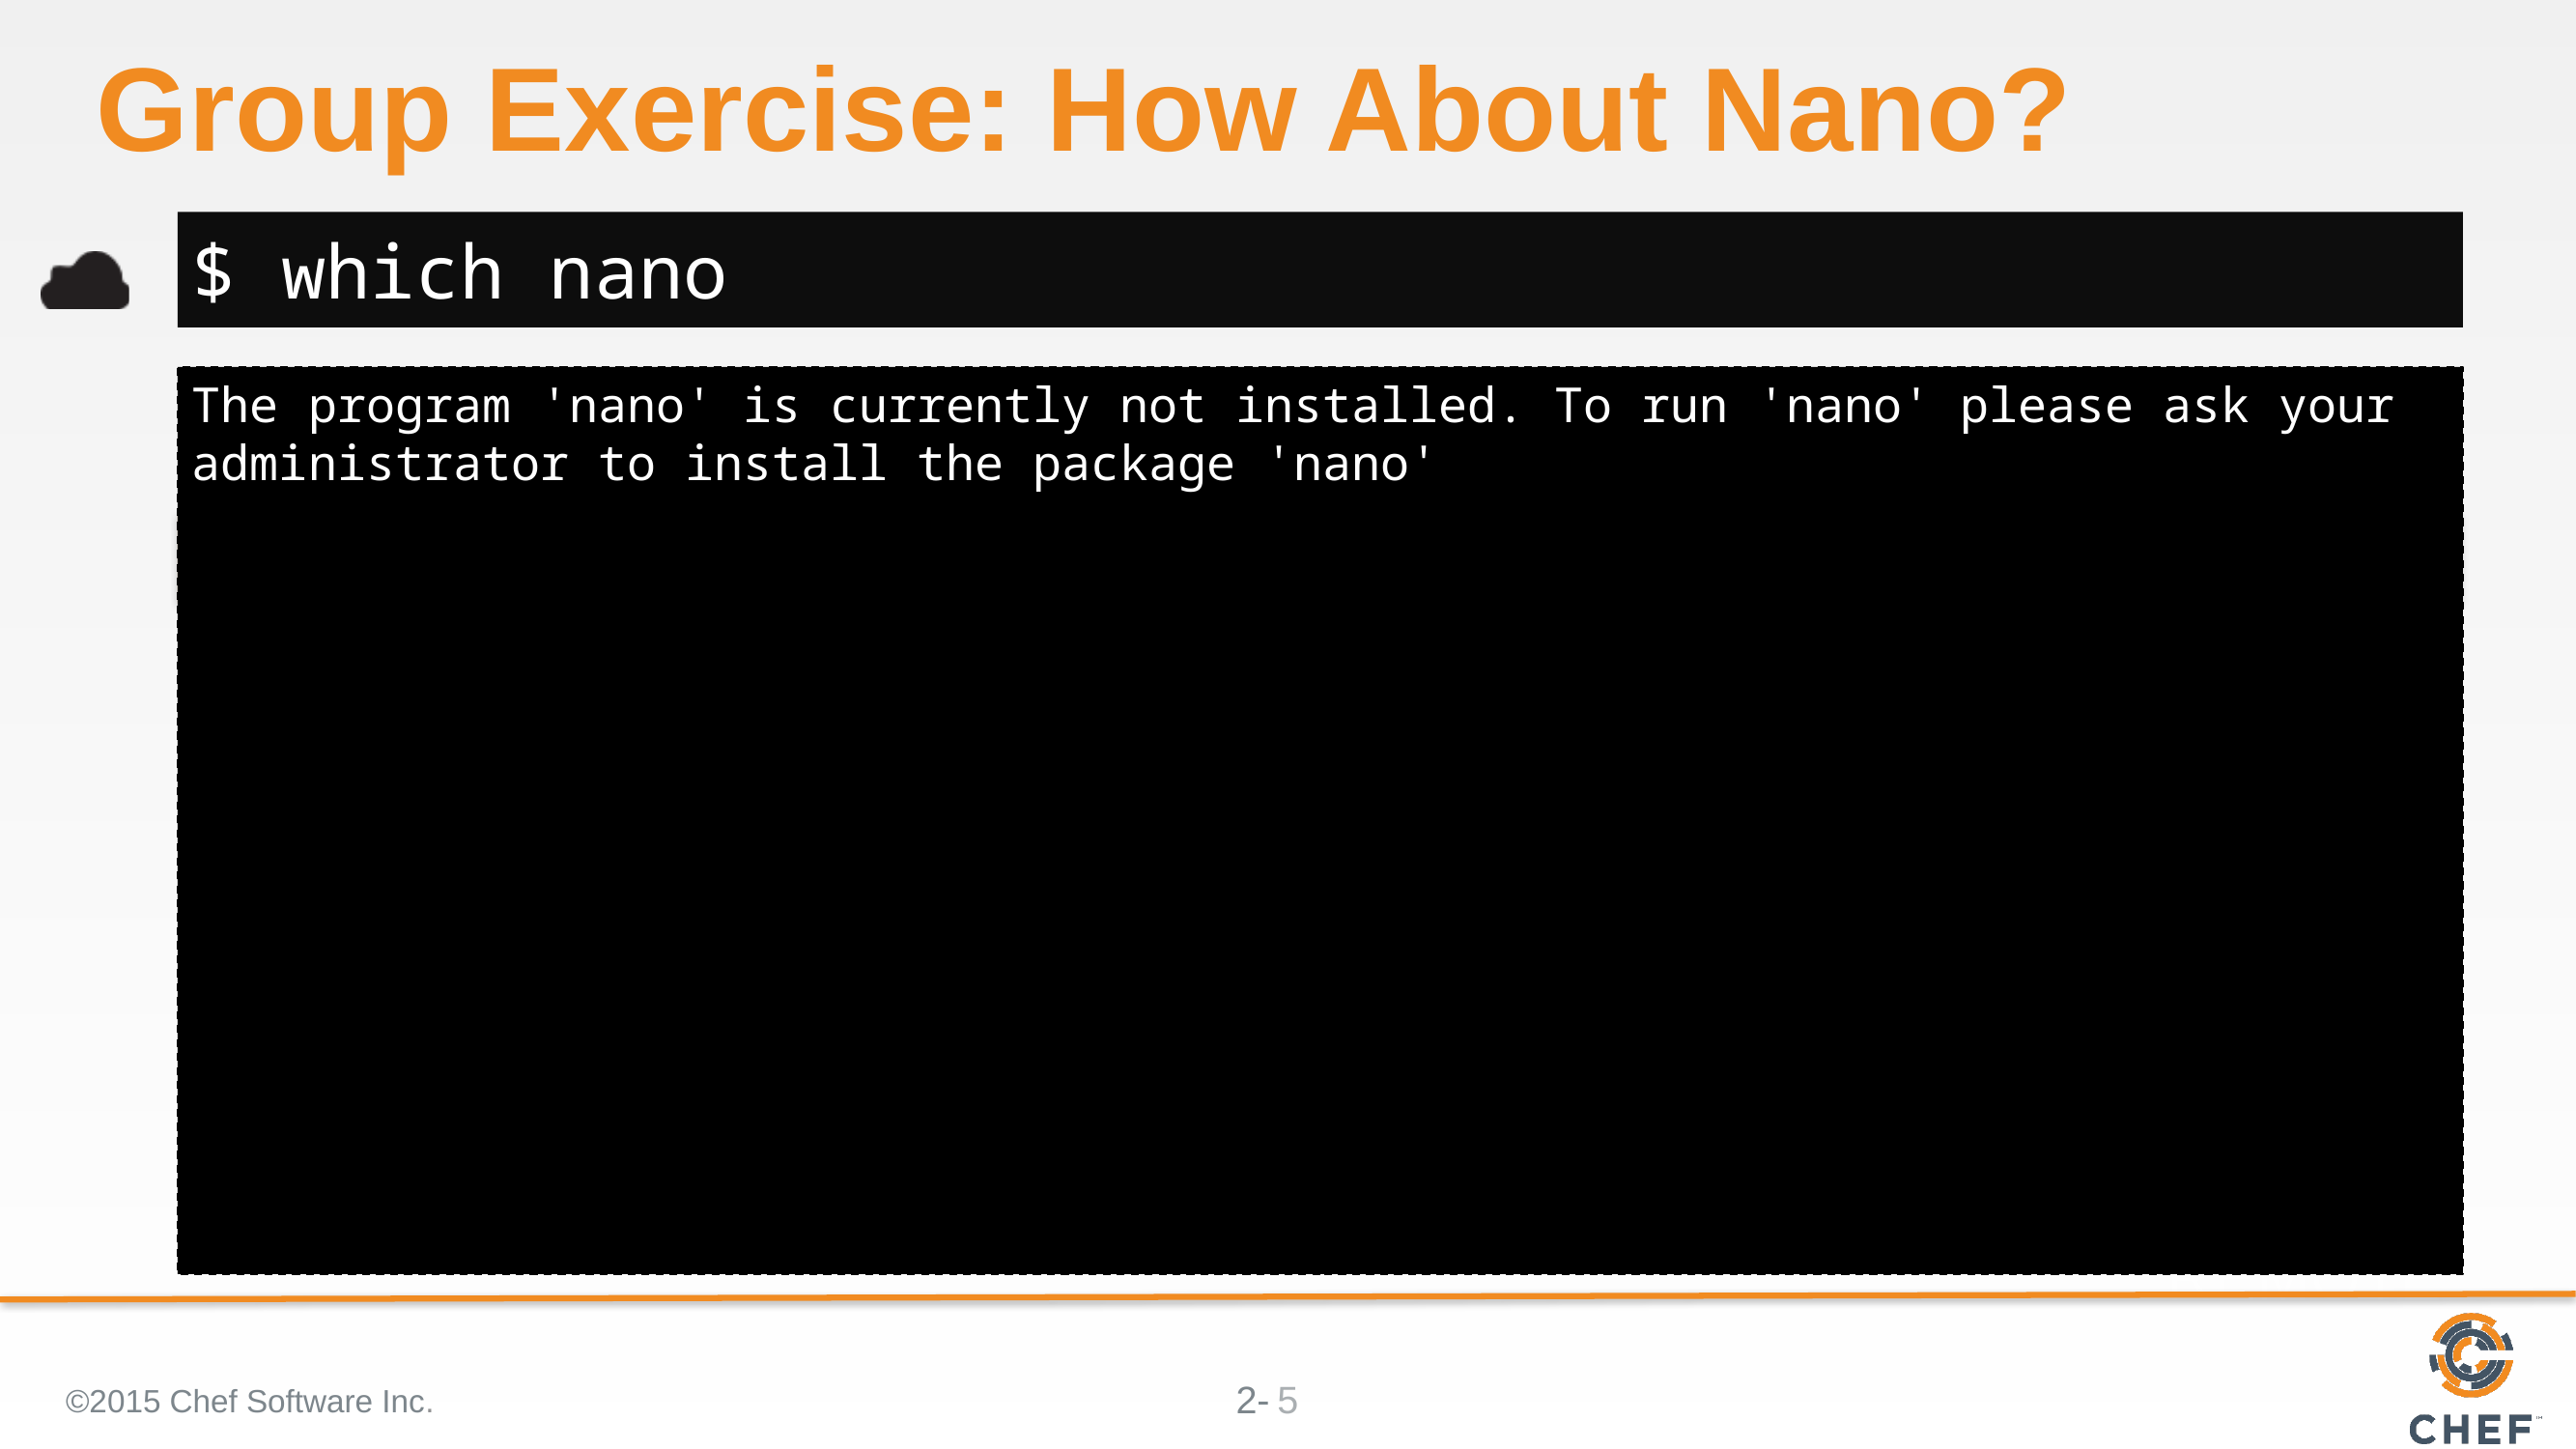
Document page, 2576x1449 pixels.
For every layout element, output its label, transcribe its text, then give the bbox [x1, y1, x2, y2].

list The program 'nano' is currently not installed. To run 'nano' please ask your administrator to install the package 'nano' [177, 366, 2464, 1275]
title Group Exercise: How About Nano? [96, 48, 2463, 180]
slide_number 5 [998, 1359, 1578, 1437]
list $ which nano [177, 212, 2463, 327]
picture [2399, 1297, 2550, 1449]
footer ©2015 Chef Software Inc. [51, 1359, 952, 1440]
